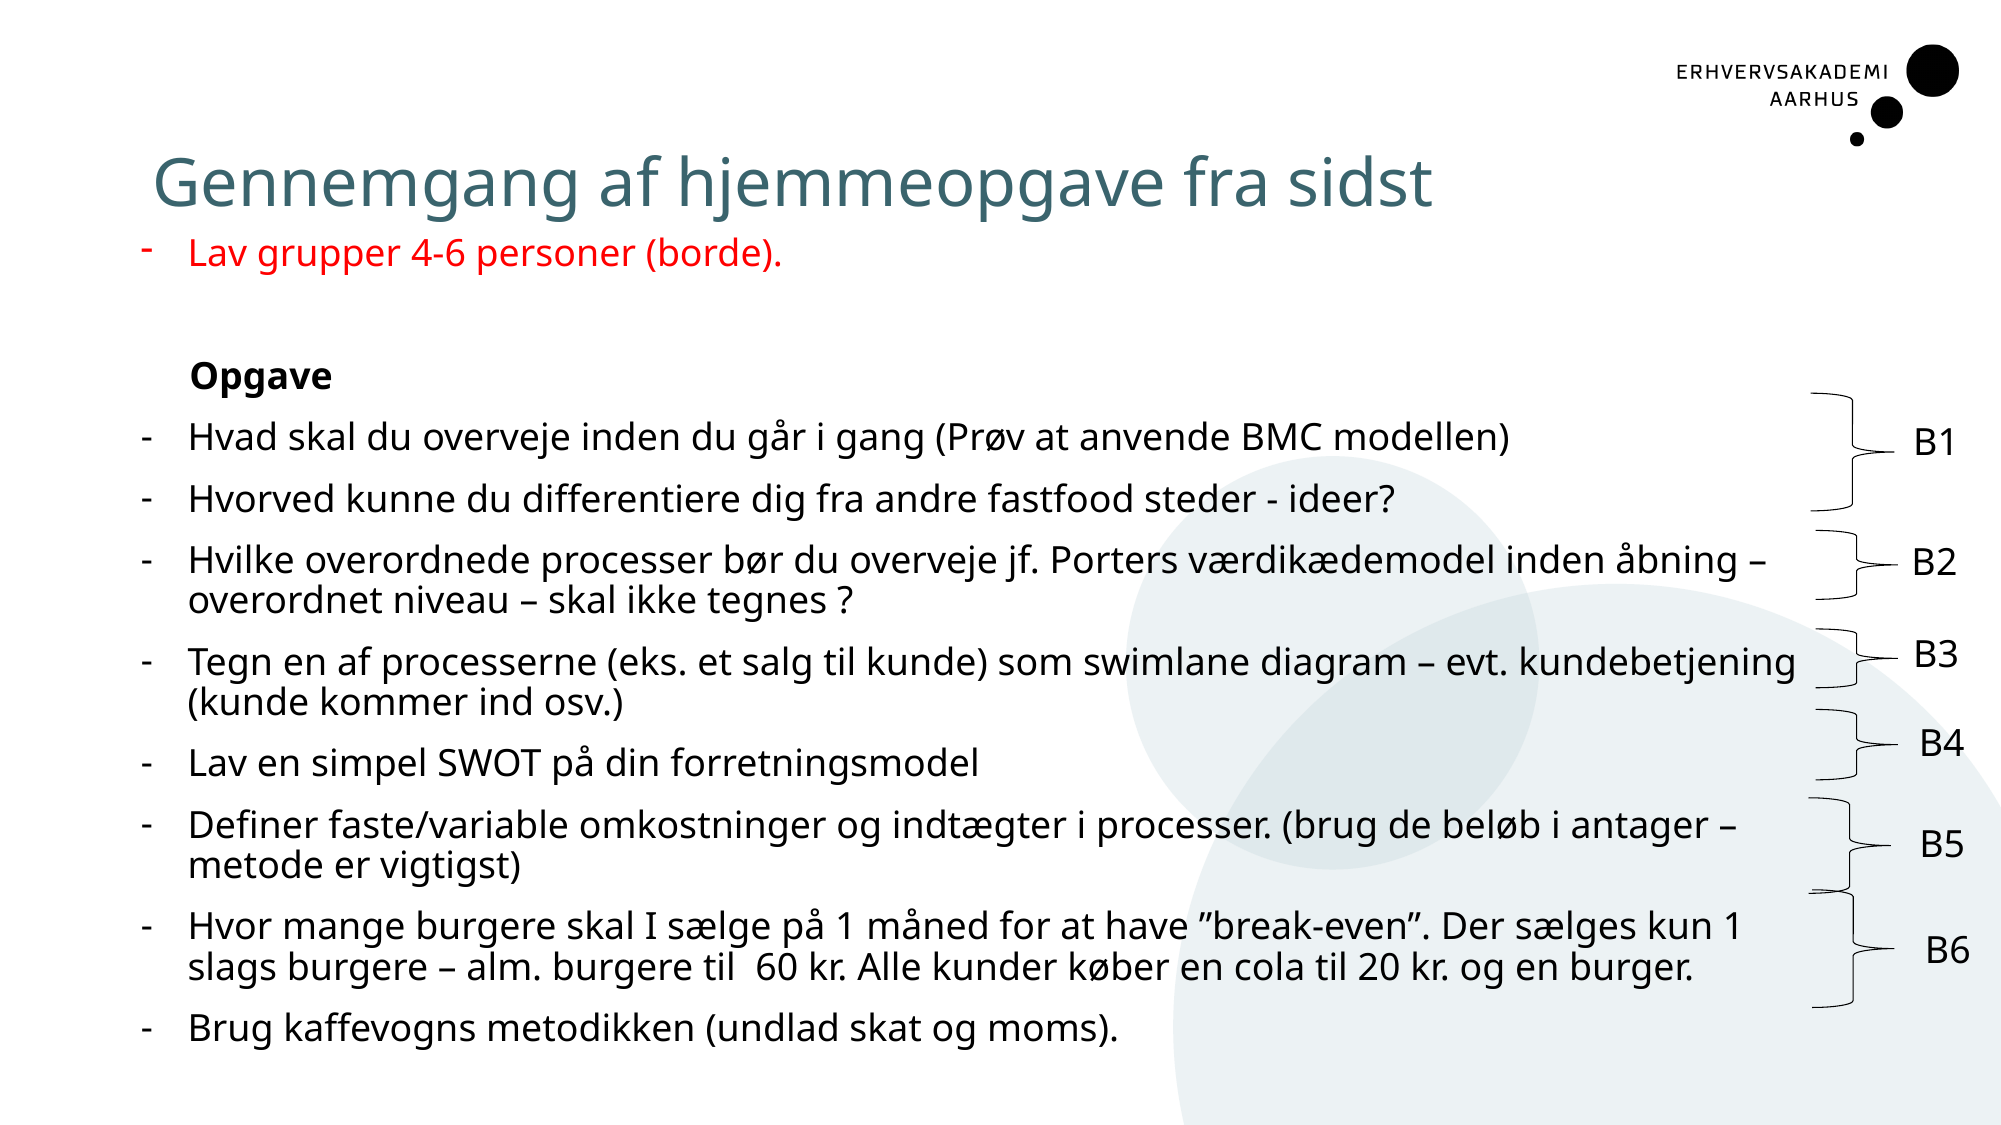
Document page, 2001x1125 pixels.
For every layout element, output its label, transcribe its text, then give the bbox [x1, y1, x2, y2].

text_box B6 [1910, 918, 1986, 979]
text_box [1812, 889, 1895, 1009]
text_box B4 [1903, 711, 1980, 772]
text_box B2 [1896, 530, 1973, 591]
text_box [1810, 392, 1895, 512]
text_box [1815, 529, 1896, 600]
text_box B1 [1898, 410, 1974, 471]
text_box [1808, 797, 1891, 894]
text_box B5 [1904, 813, 1981, 873]
title Gennemgang af hjemmeopgave fra sidst [137, 109, 1863, 261]
text_box [1815, 708, 1898, 781]
text_box B3 [1898, 622, 1974, 683]
picture [1666, 38, 1965, 151]
list Lav grupper 4-6 personer (borde). Opgave Hvad skal du overveje inden du går i gang (Prøv at anvende BMC modellen) Hvorved kunne du differentiere dig fra andre fastfood steder - ideer? Hvilke overordnede processer bør du overveje jf. Porters værdikædemodel inden åbning – overordnet niveau – skal ikke tegnes ? Tegn en af processerne (eks. et salg til kunde) som swimlane diagram – evt. kundebetjening (kunde kommer ind osv.) Lav en simpel SWOT på din forretningsmodel Definer faste/variable omkostninger og indtægter i processer. (brug de beløb i antager – metode er vigtigst) Hvor mange burgere skal I sælge på 1 måned for at have ”break-even”. Der sælges kun 1 slags burgere – alm. burgere til 60 kr. Alle kunder køber en cola til 20 kr. og en burger. Brug kaffevogns metodikken (undlad skat og moms). [125, 227, 1851, 949]
text_box [1815, 628, 1898, 689]
